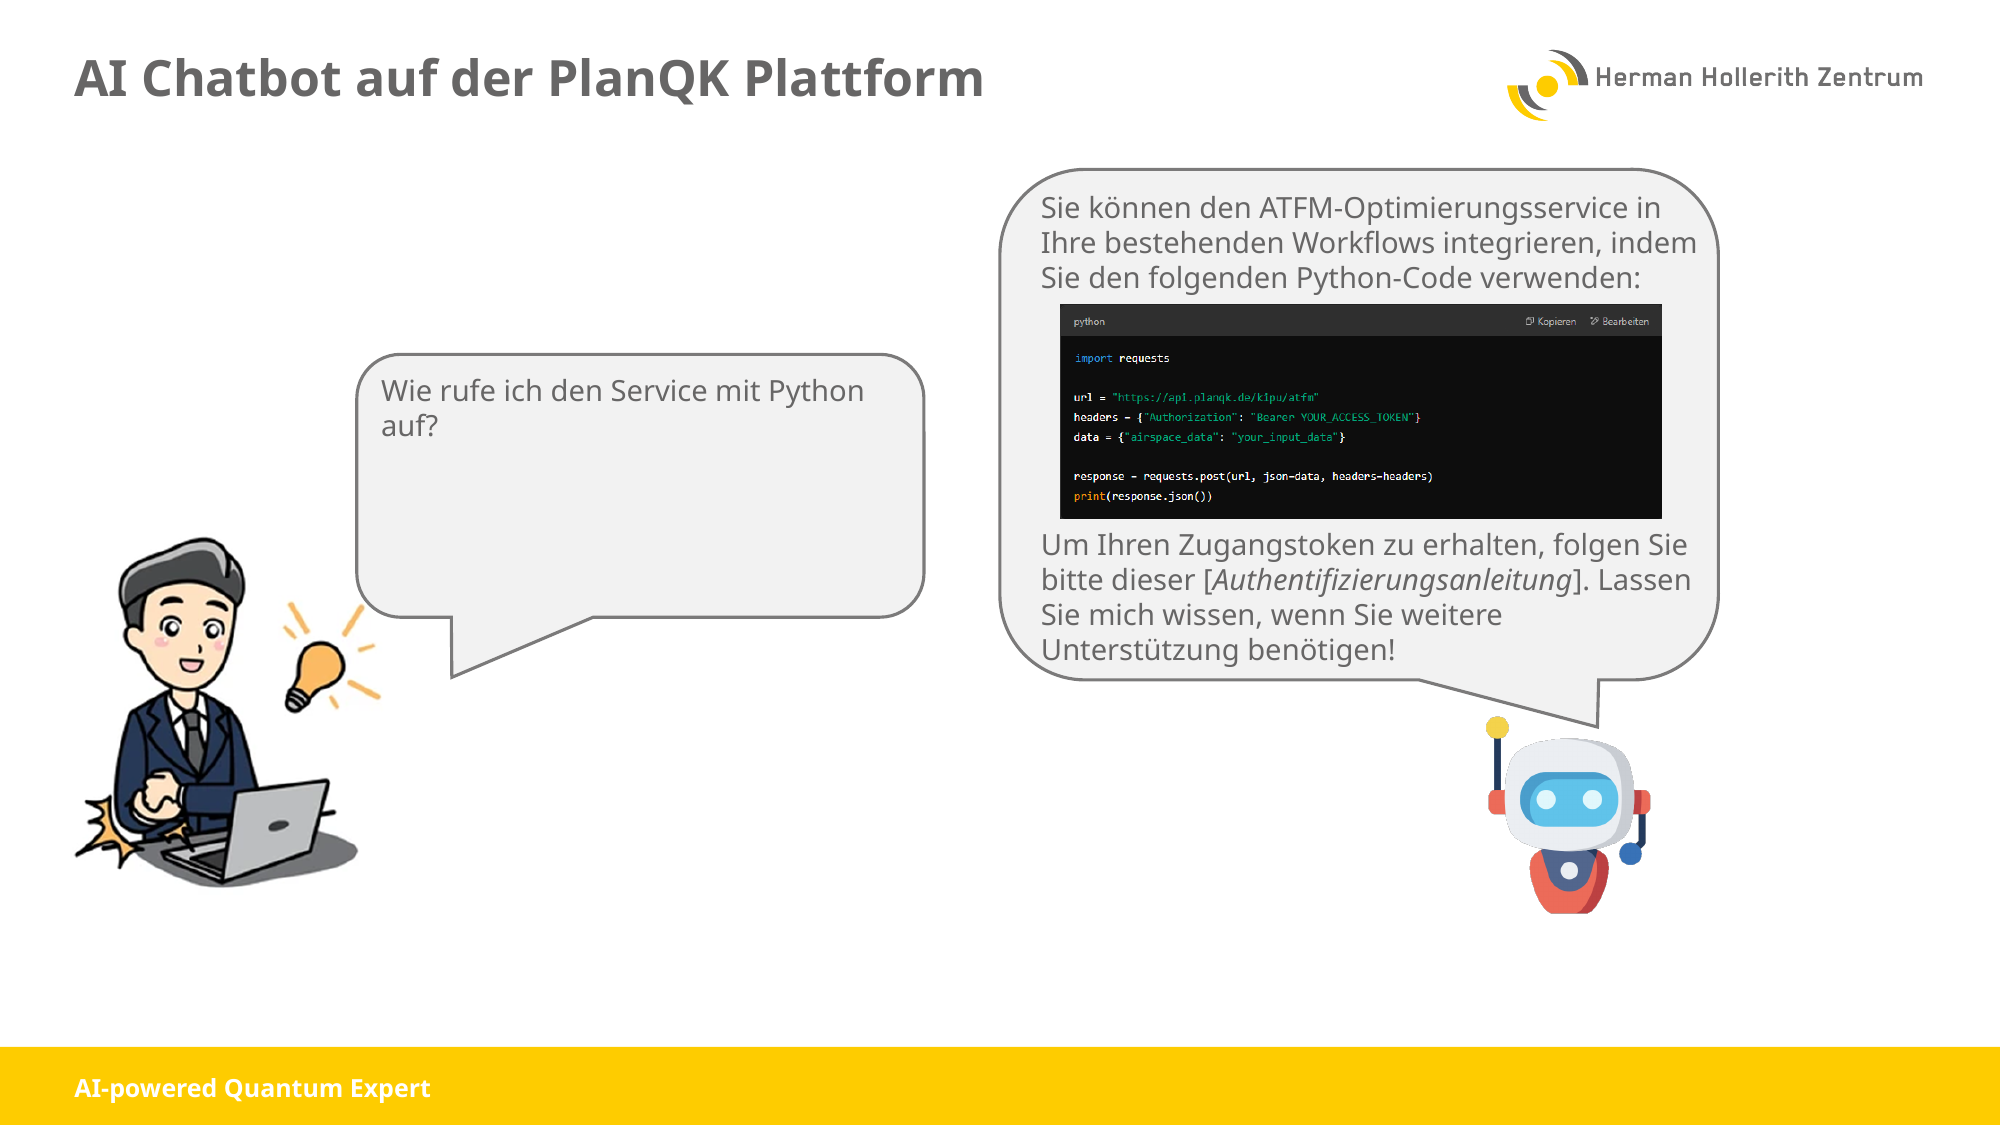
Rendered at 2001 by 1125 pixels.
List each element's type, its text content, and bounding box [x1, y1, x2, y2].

text_box [998, 250, 1025, 658]
footer AI-powered Quantum Expert [59, 1074, 735, 1106]
title AI Chatbot auf der PlanQK Plattform [59, 46, 1471, 250]
text_box [1471, 167, 1680, 181]
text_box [1025, 181, 1719, 698]
text_box [369, 352, 911, 365]
picture [1507, 49, 1926, 121]
text_box [355, 368, 926, 680]
picture [1451, 698, 1685, 917]
picture [58, 525, 434, 899]
text_box Wie rufe ich den Service mit Python auf? [366, 365, 934, 450]
